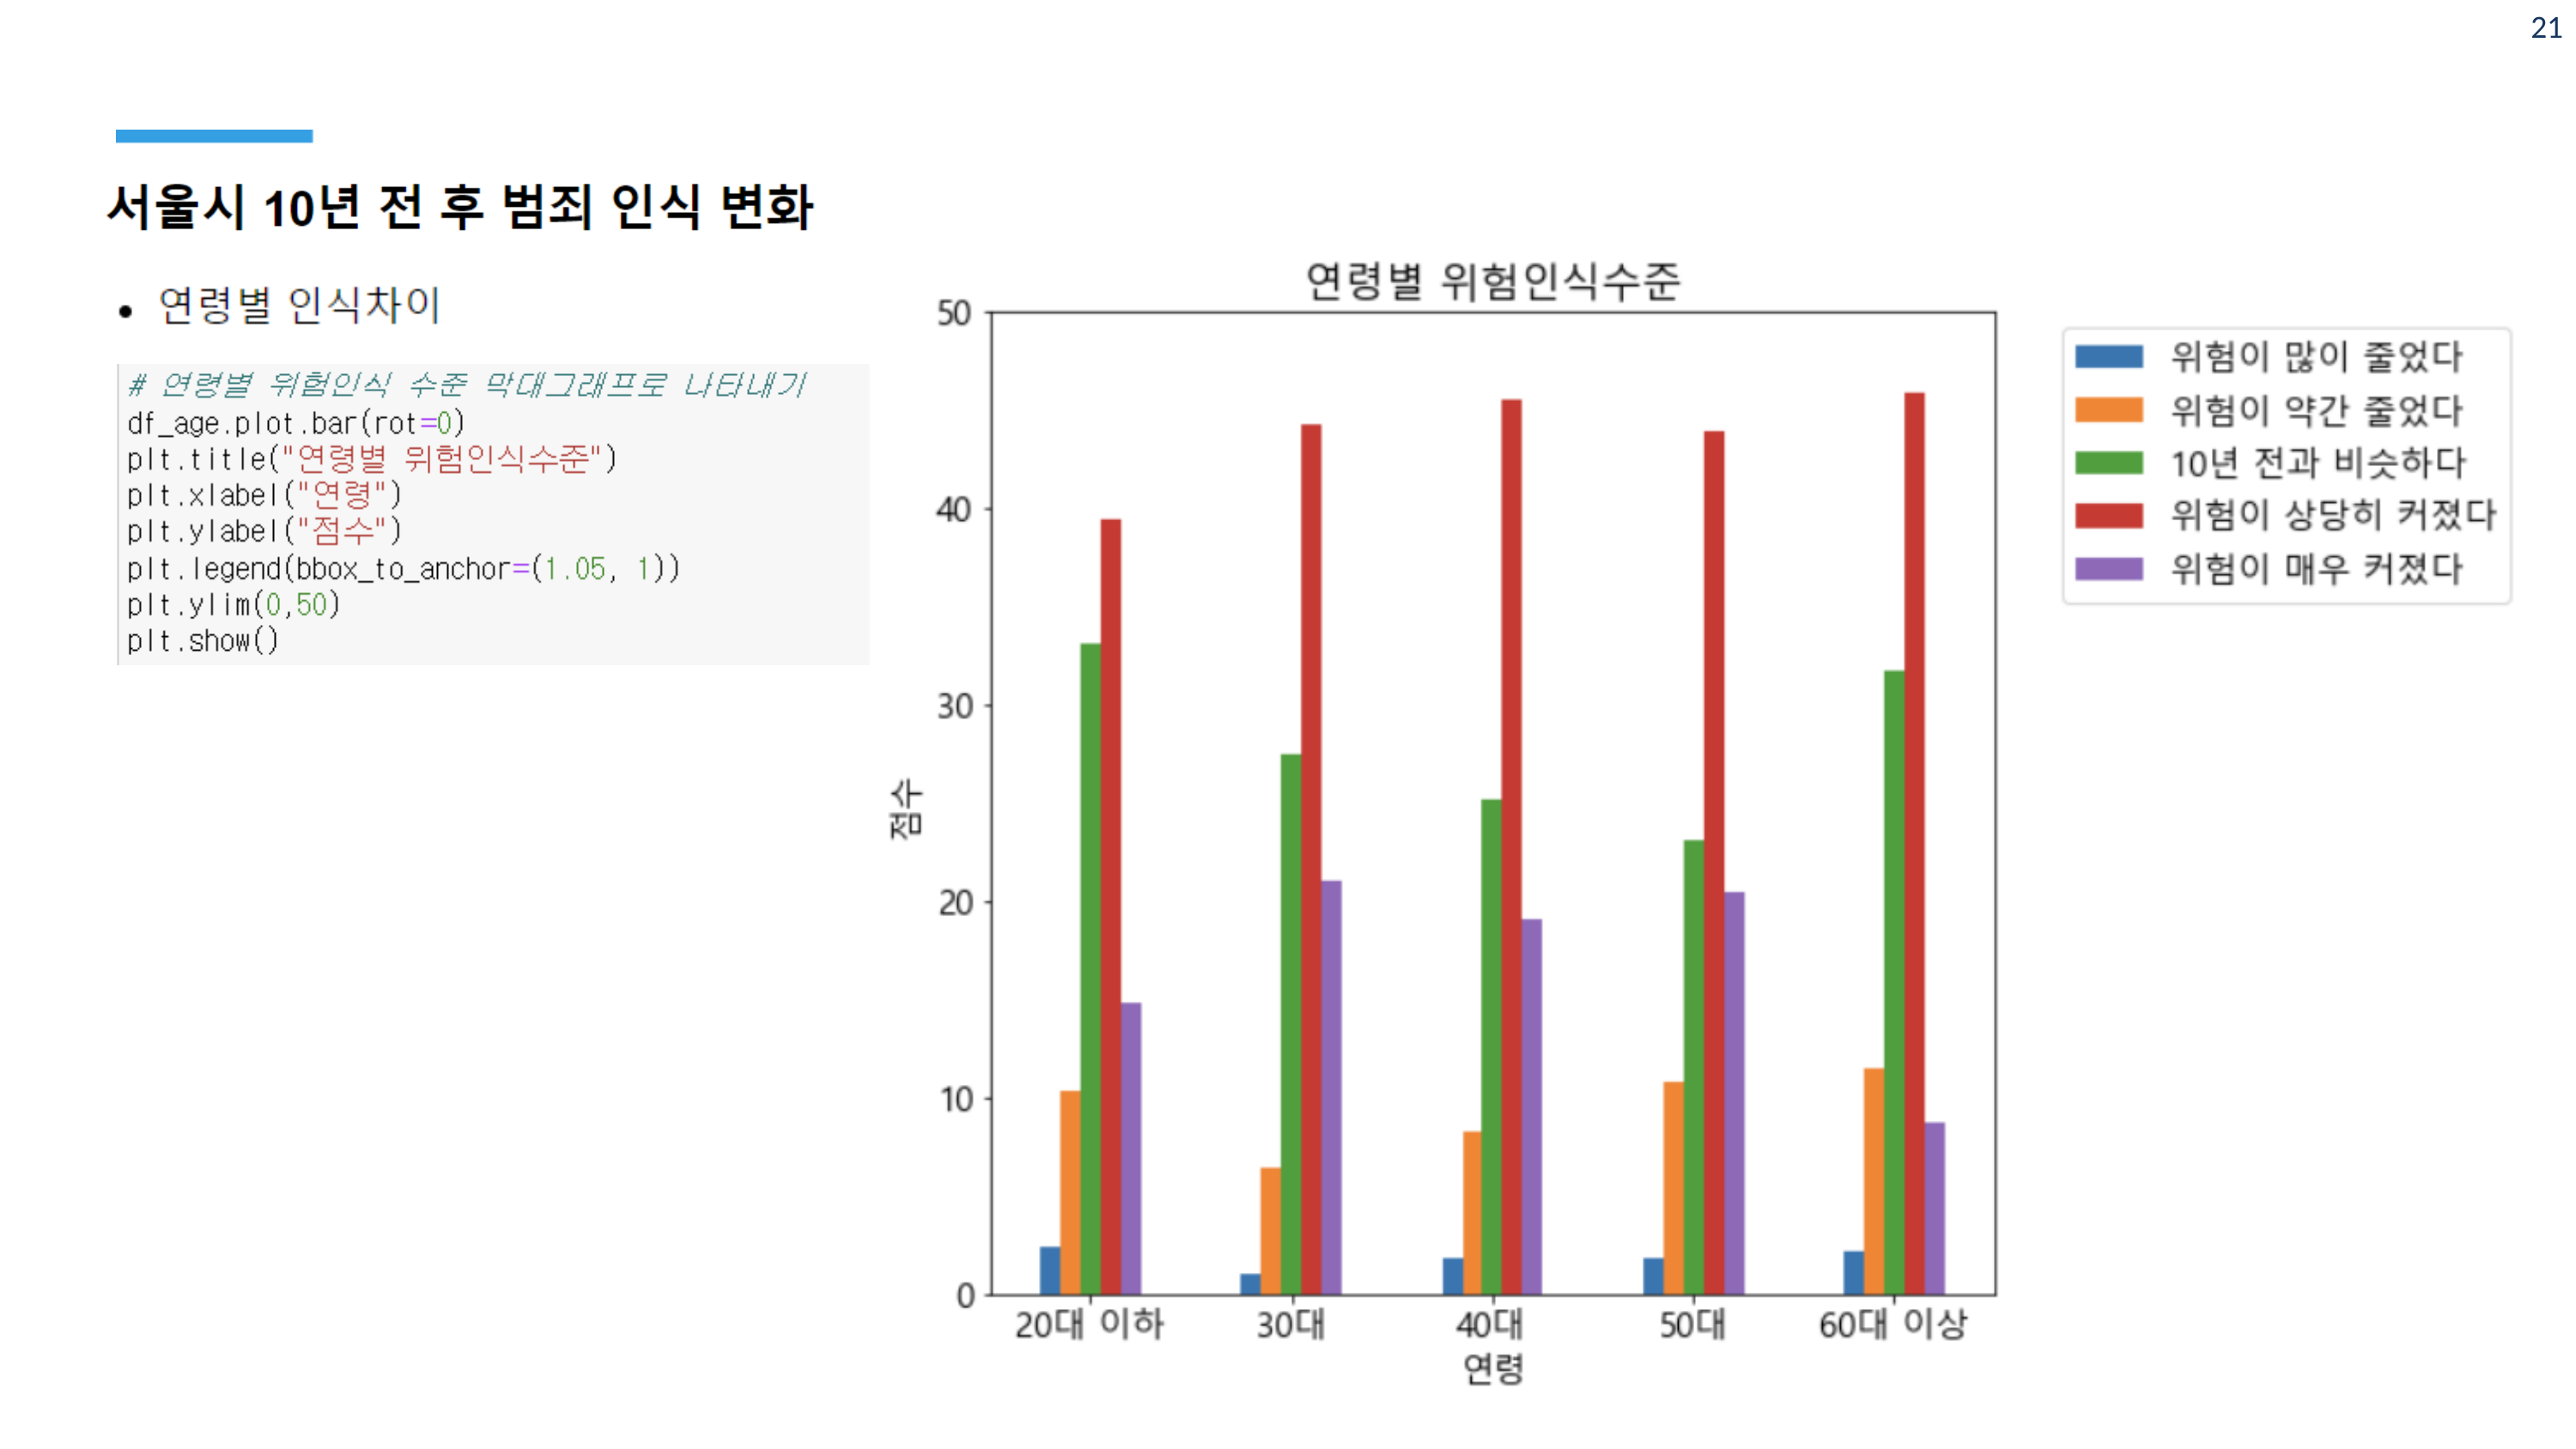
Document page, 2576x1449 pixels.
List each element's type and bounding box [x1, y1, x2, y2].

text_box [116, 130, 313, 144]
picture [116, 246, 2526, 1391]
picture [75, 157, 841, 248]
picture [79, 260, 489, 352]
